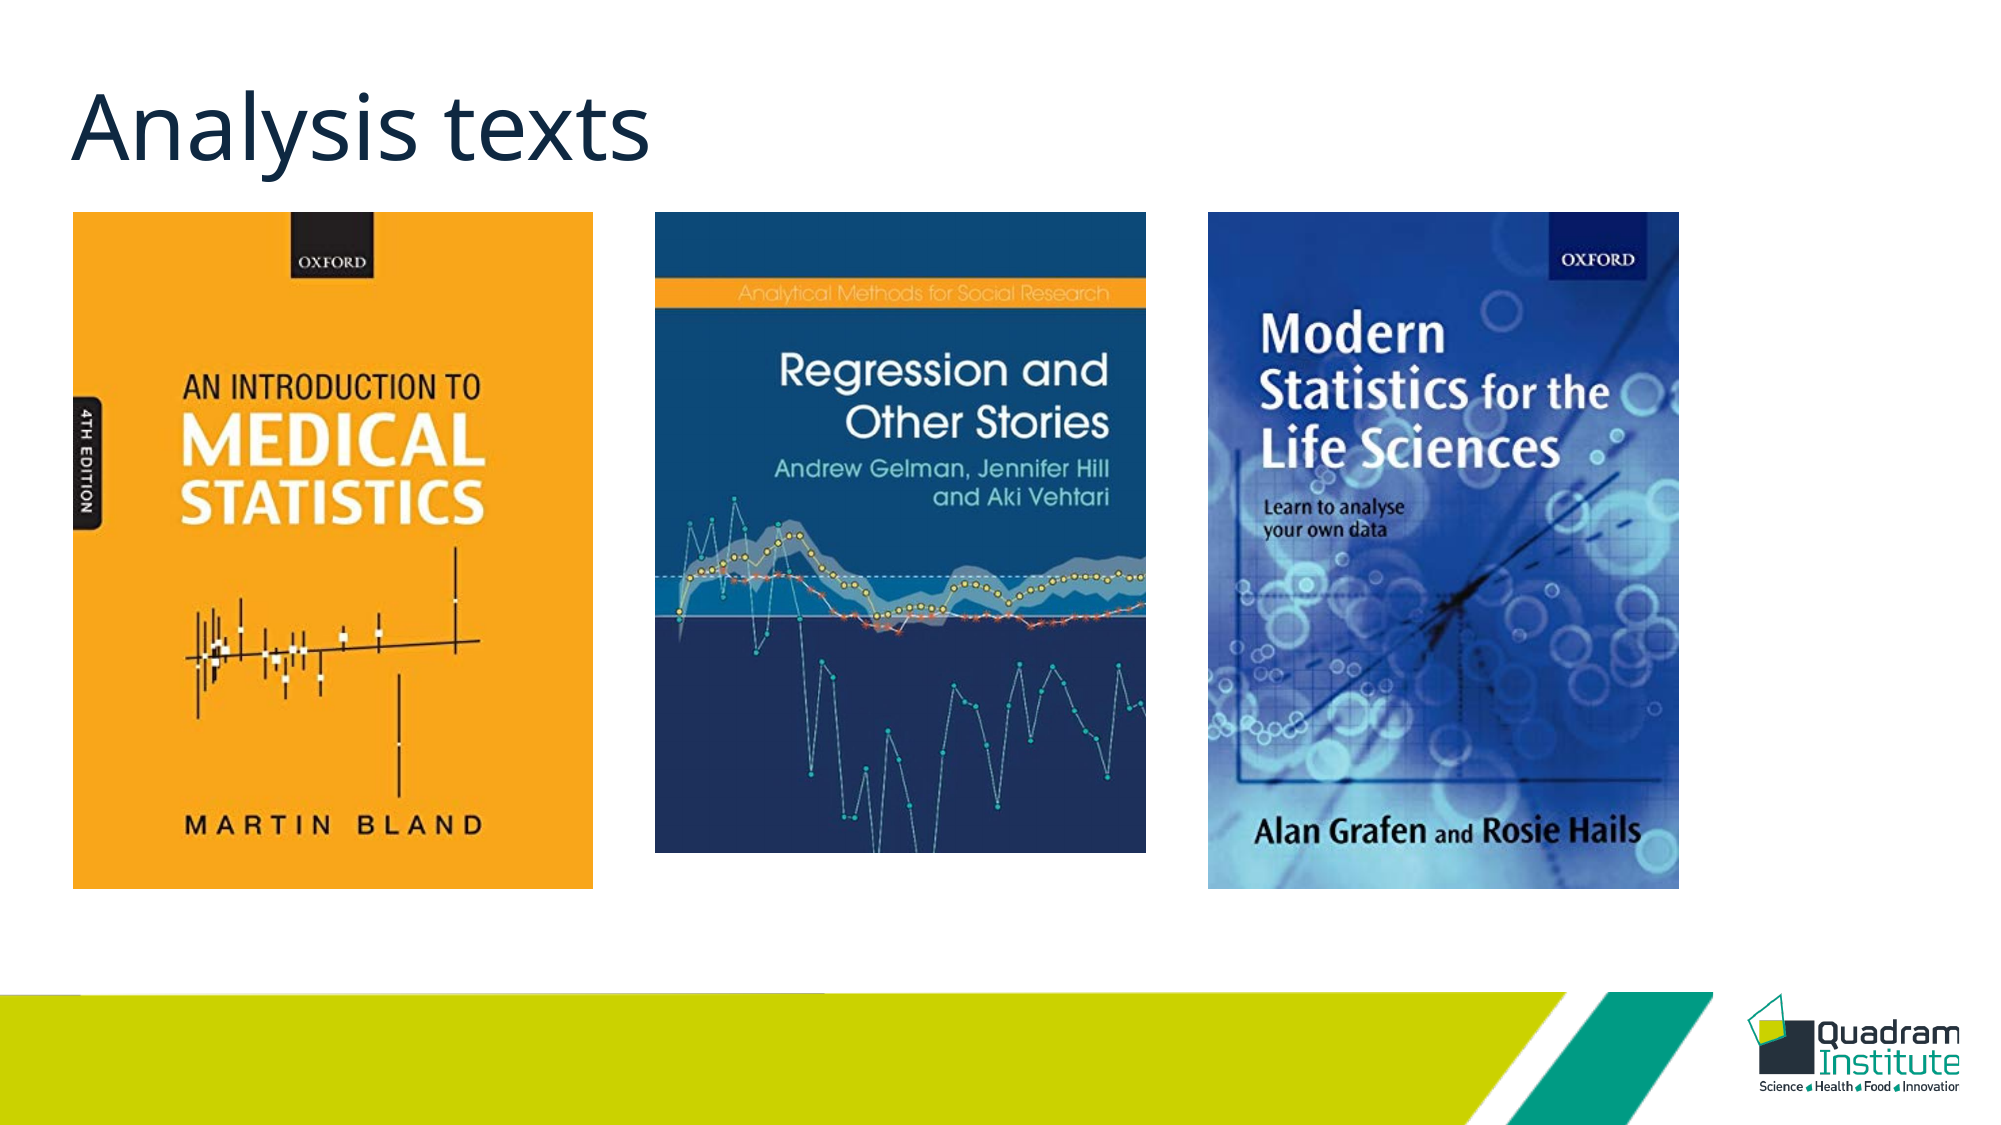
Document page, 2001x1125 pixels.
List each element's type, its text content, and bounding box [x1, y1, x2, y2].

picture [1207, 211, 1680, 889]
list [654, 211, 1147, 853]
picture [72, 211, 593, 889]
title Analysis texts [56, 22, 2000, 240]
